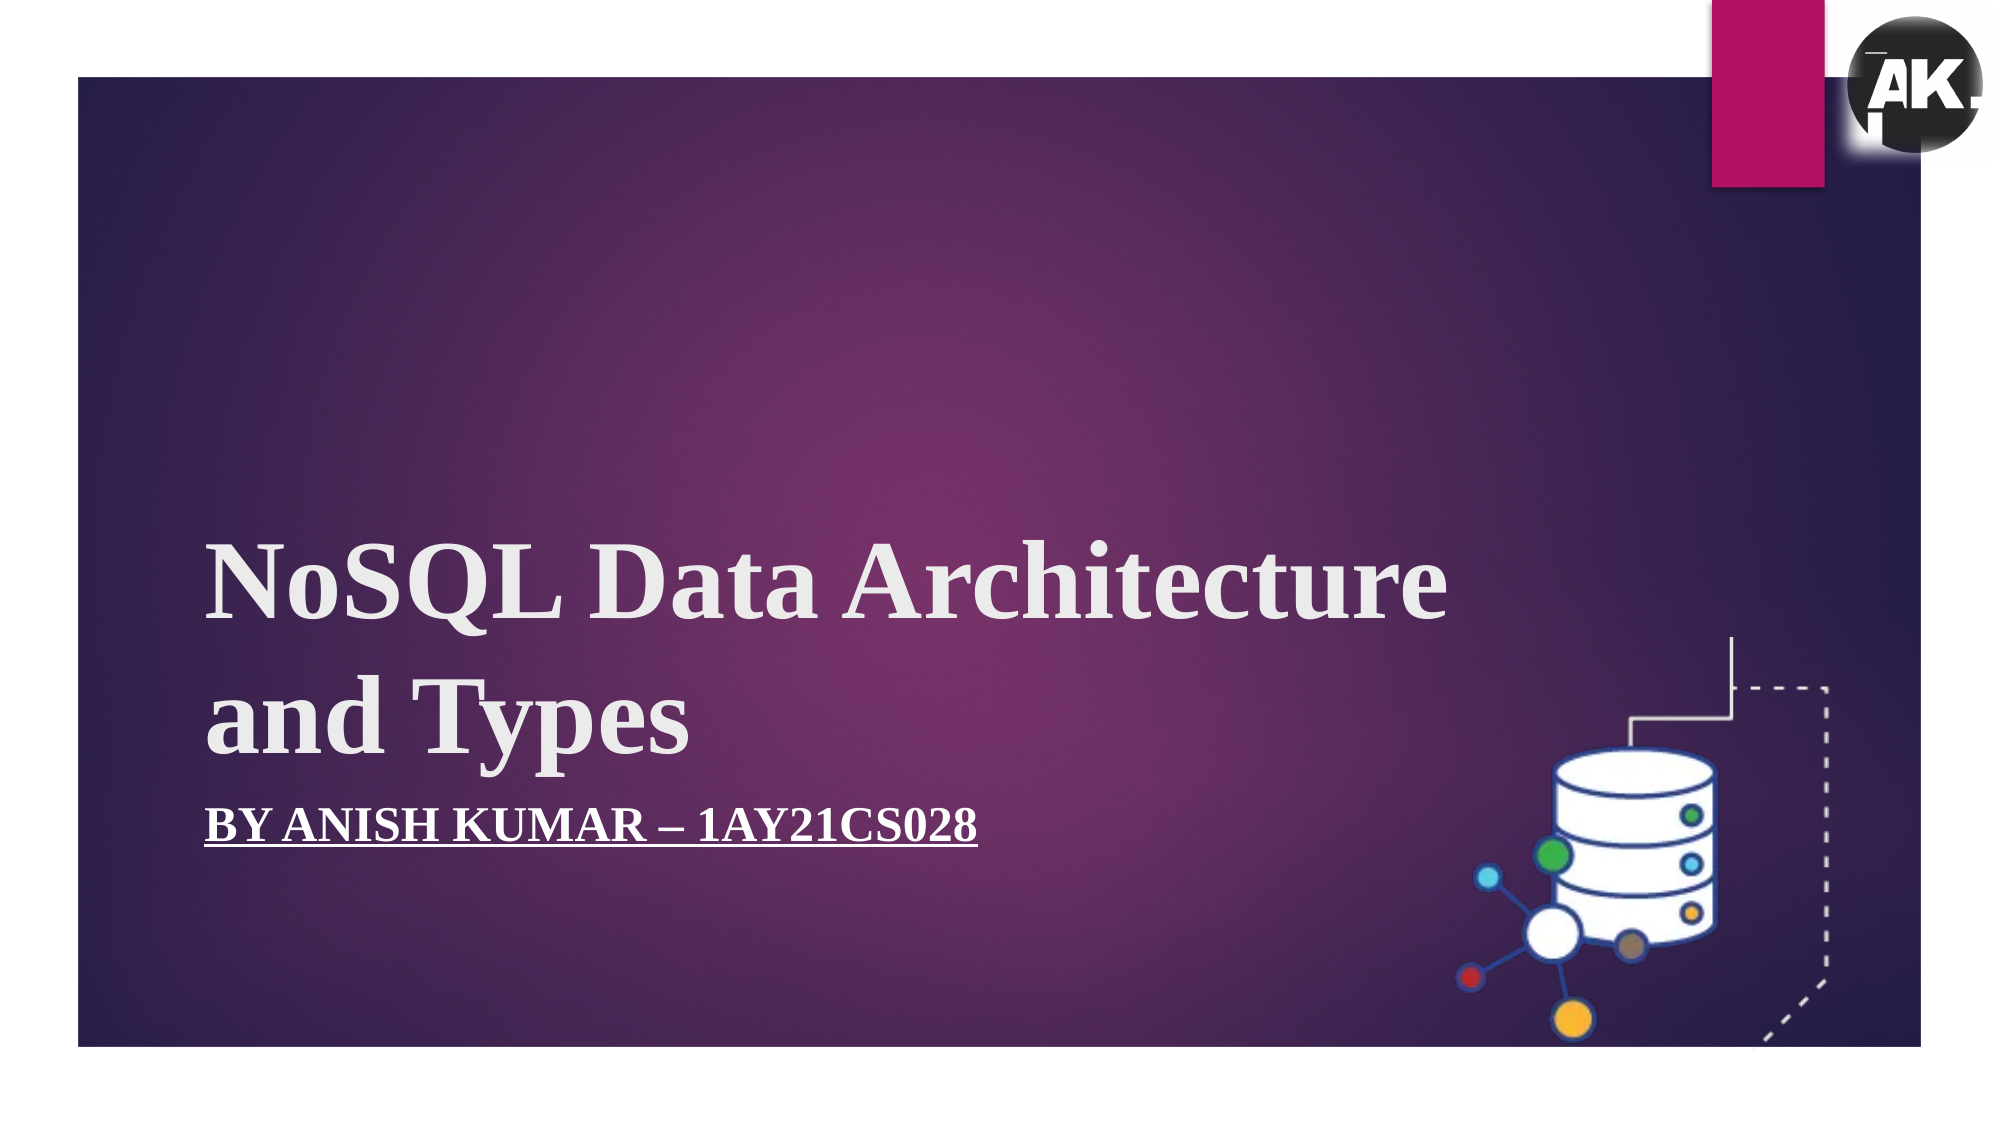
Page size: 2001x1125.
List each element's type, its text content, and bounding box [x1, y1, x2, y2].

picture [1830, 0, 2000, 170]
subtitle By Anish Kumar – 1AY21CS028 [189, 783, 1369, 925]
picture [1375, 637, 1970, 1051]
title NoSQL Data Architecture and Types [189, 344, 1638, 783]
